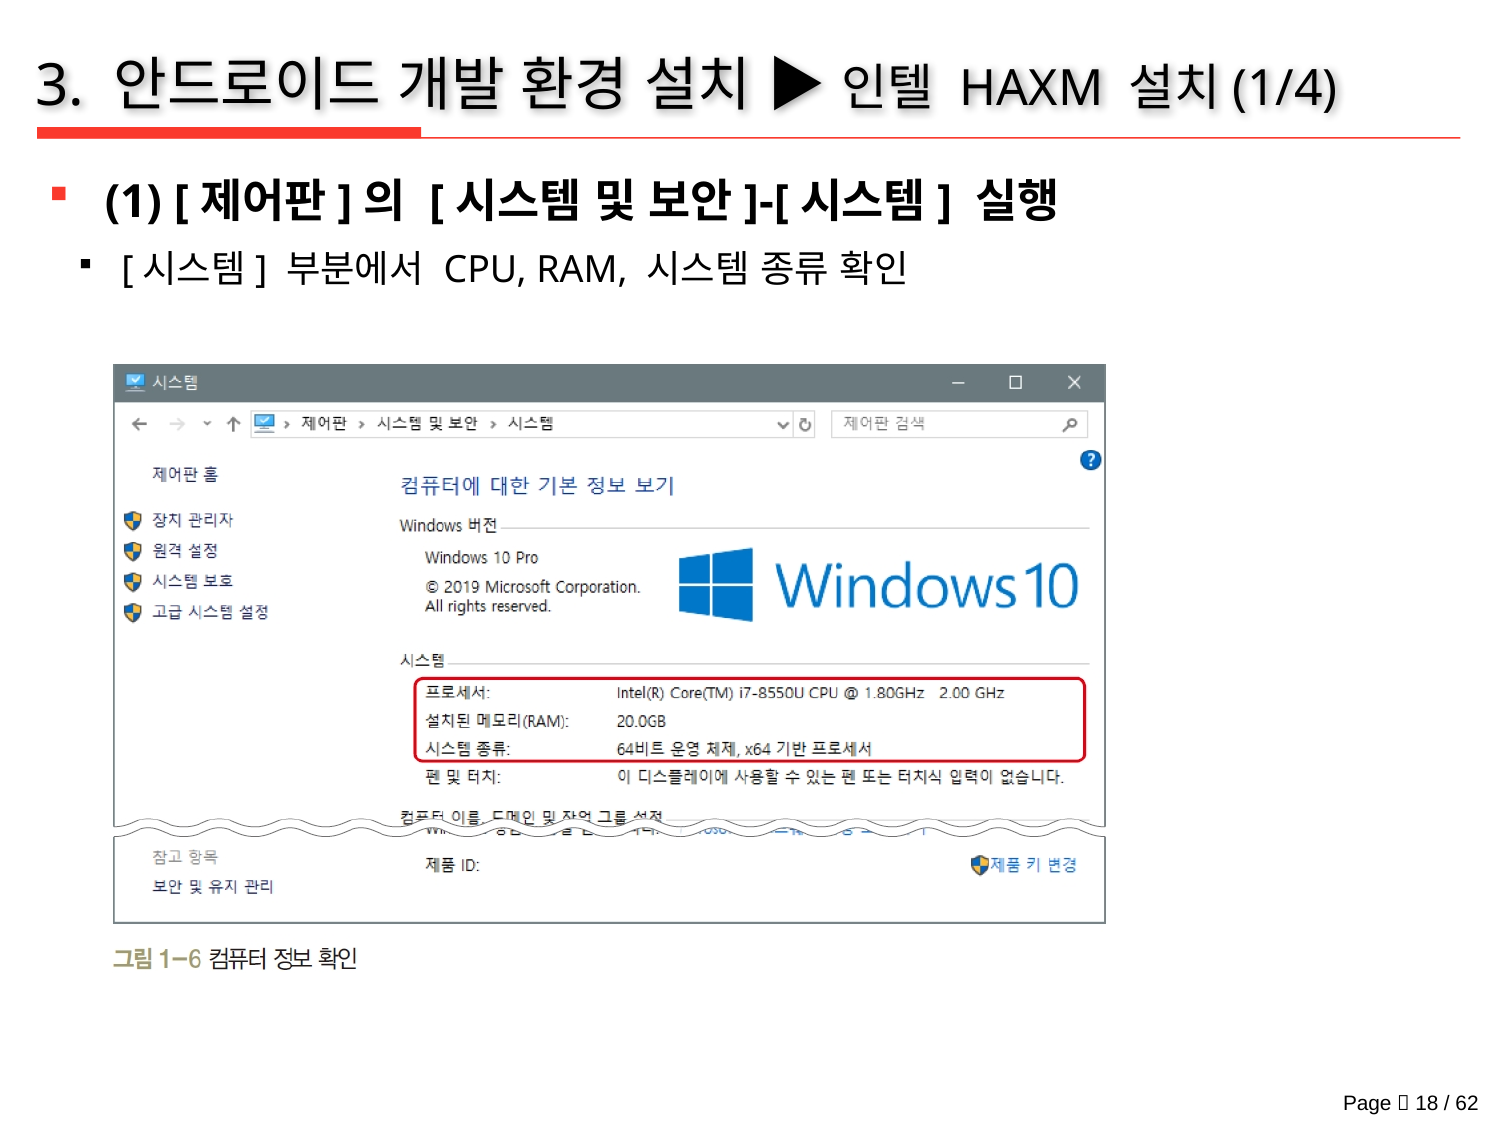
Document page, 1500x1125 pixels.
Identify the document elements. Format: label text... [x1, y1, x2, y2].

picture [109, 360, 1110, 974]
list (1) [제어판]의 [시스템 및 보안]-[시스템] 실행 [시스템] 부분에서 CPU, RAM, 시스템 종류 확인 [48, 171, 1448, 880]
title 3. 안드로이드 개발 환경 설치 ▶ 인텔 HAXM 설치(1/4) [35, 47, 1434, 142]
